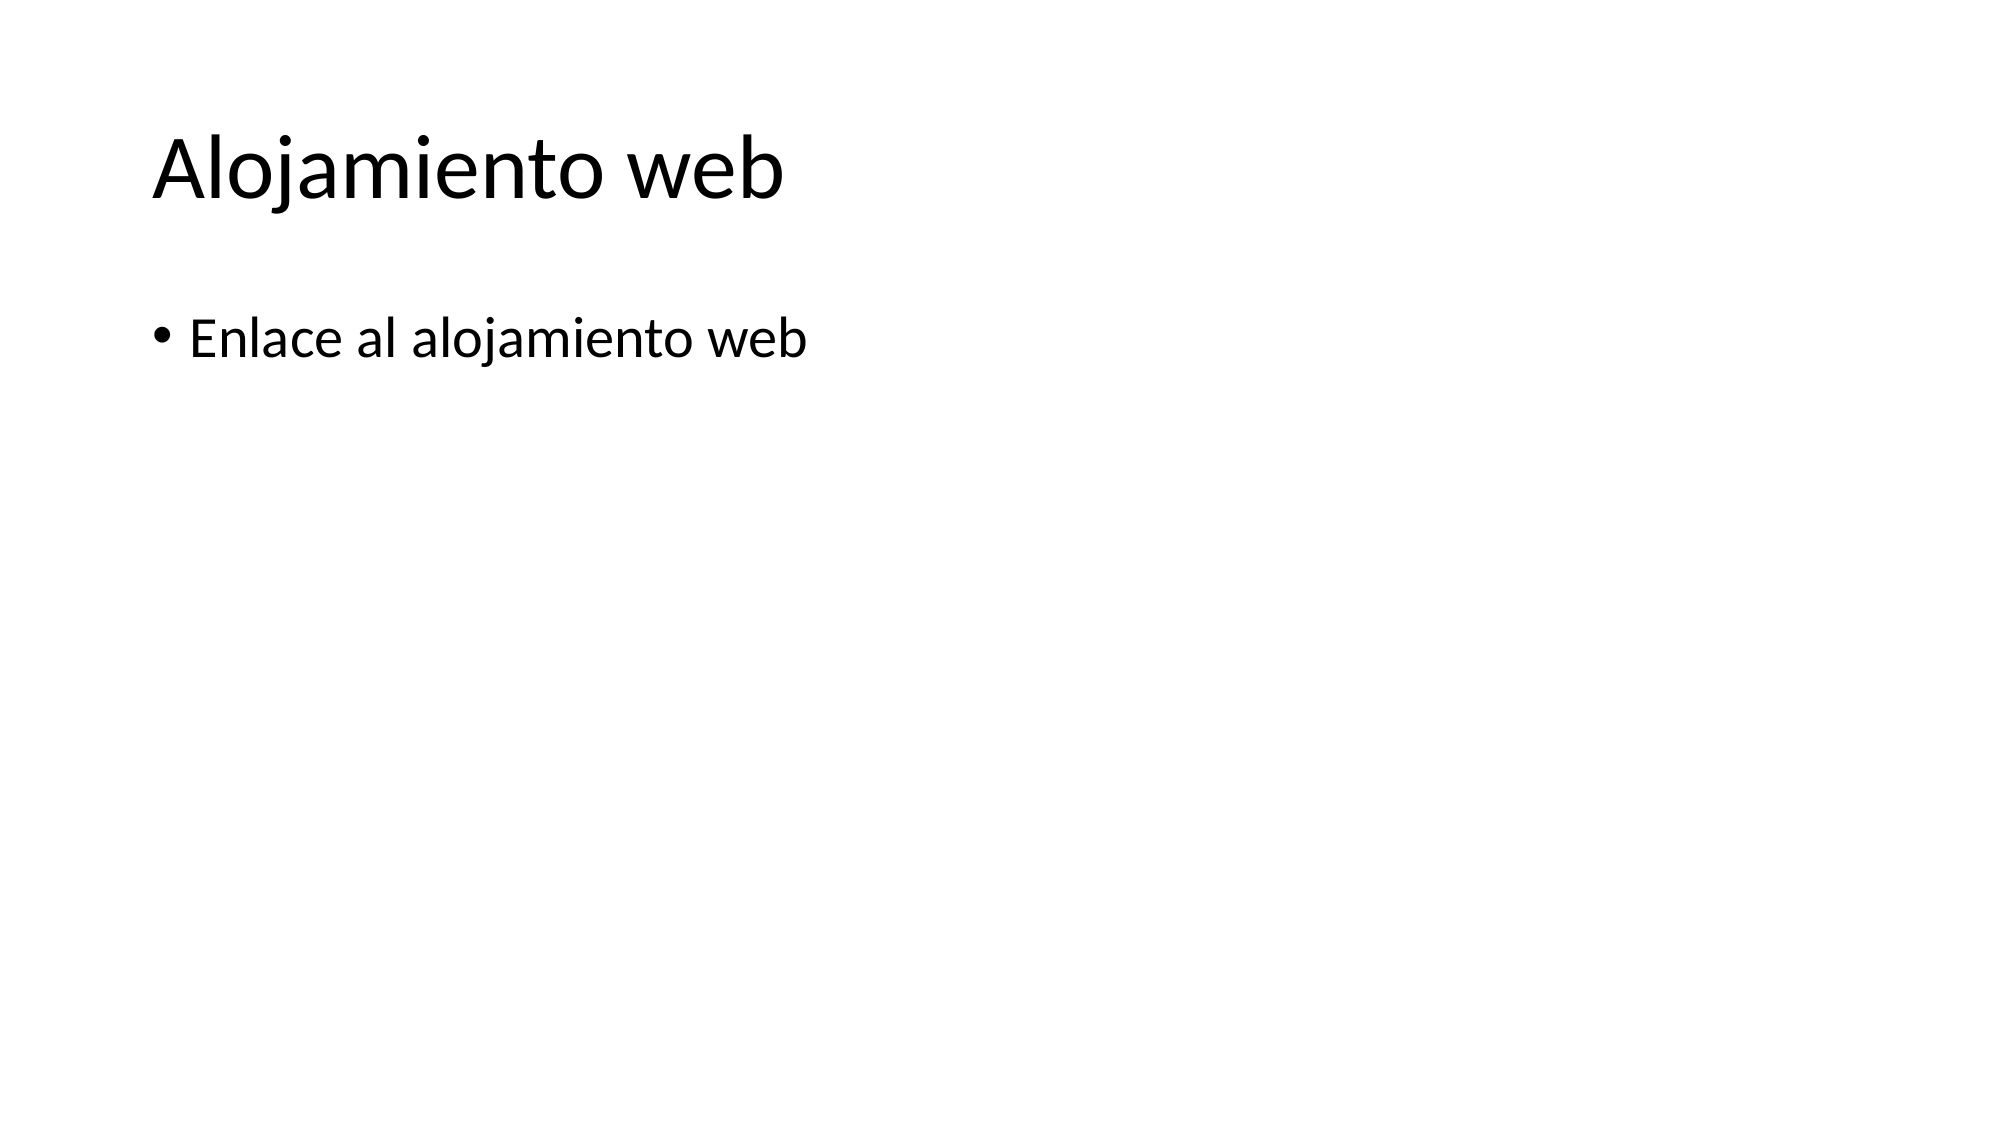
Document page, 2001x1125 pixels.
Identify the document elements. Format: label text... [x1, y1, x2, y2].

list Enlace al alojamiento web [137, 299, 1863, 1014]
title Alojamiento web [137, 59, 1863, 278]
